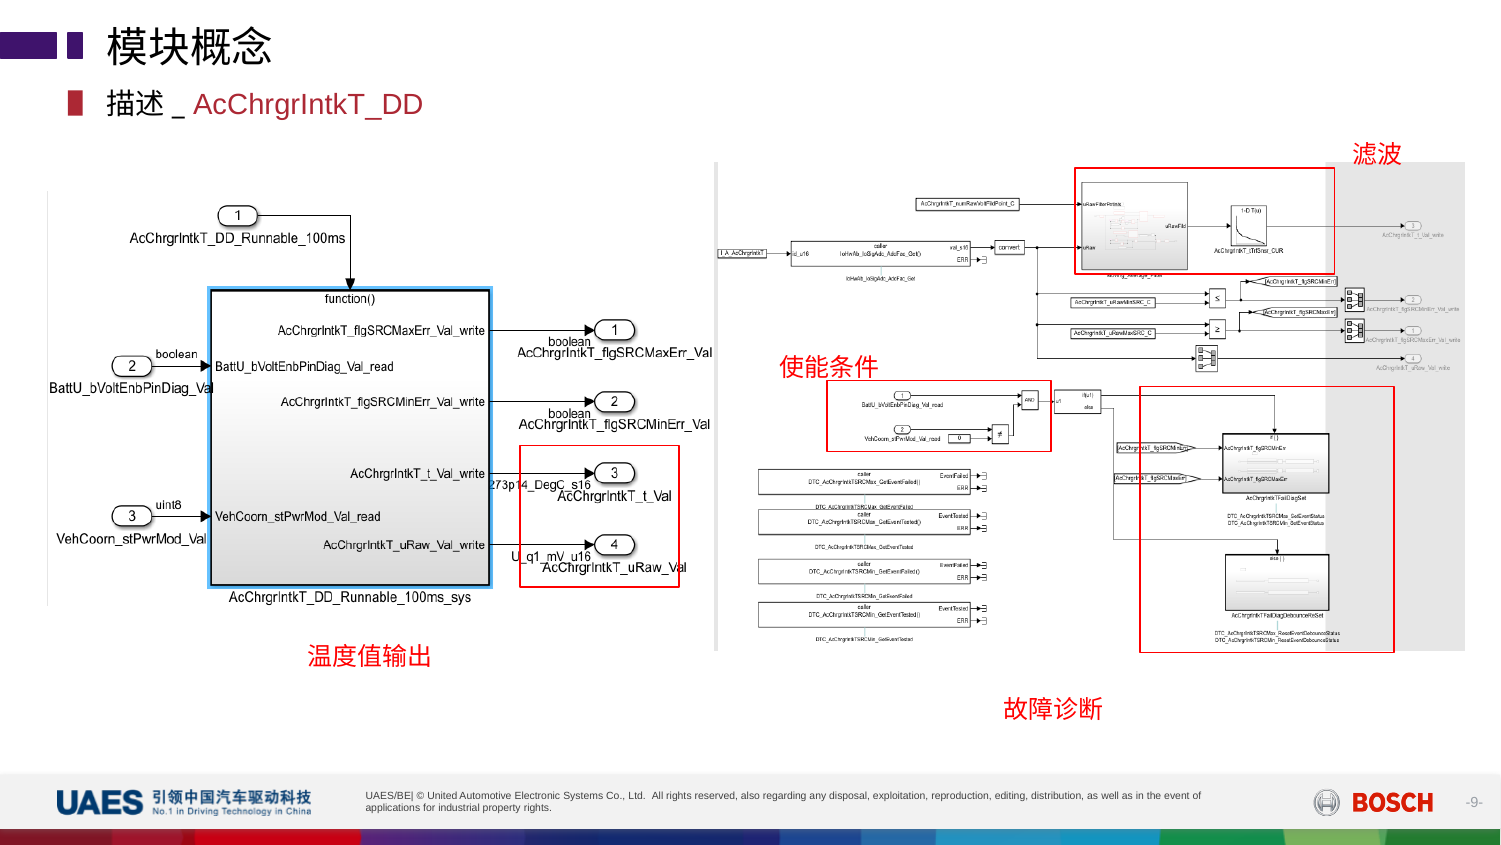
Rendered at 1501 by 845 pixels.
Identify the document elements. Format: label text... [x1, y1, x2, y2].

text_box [0, 20, 544, 72]
picture [0, 829, 1501, 845]
text_box 故障诊断 [1004, 675, 1188, 724]
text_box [67, 85, 692, 121]
text_box 滤波 [1352, 120, 1501, 169]
picture [57, 789, 311, 816]
picture [47, 161, 1465, 651]
text_box 温度值输出 [307, 622, 491, 671]
